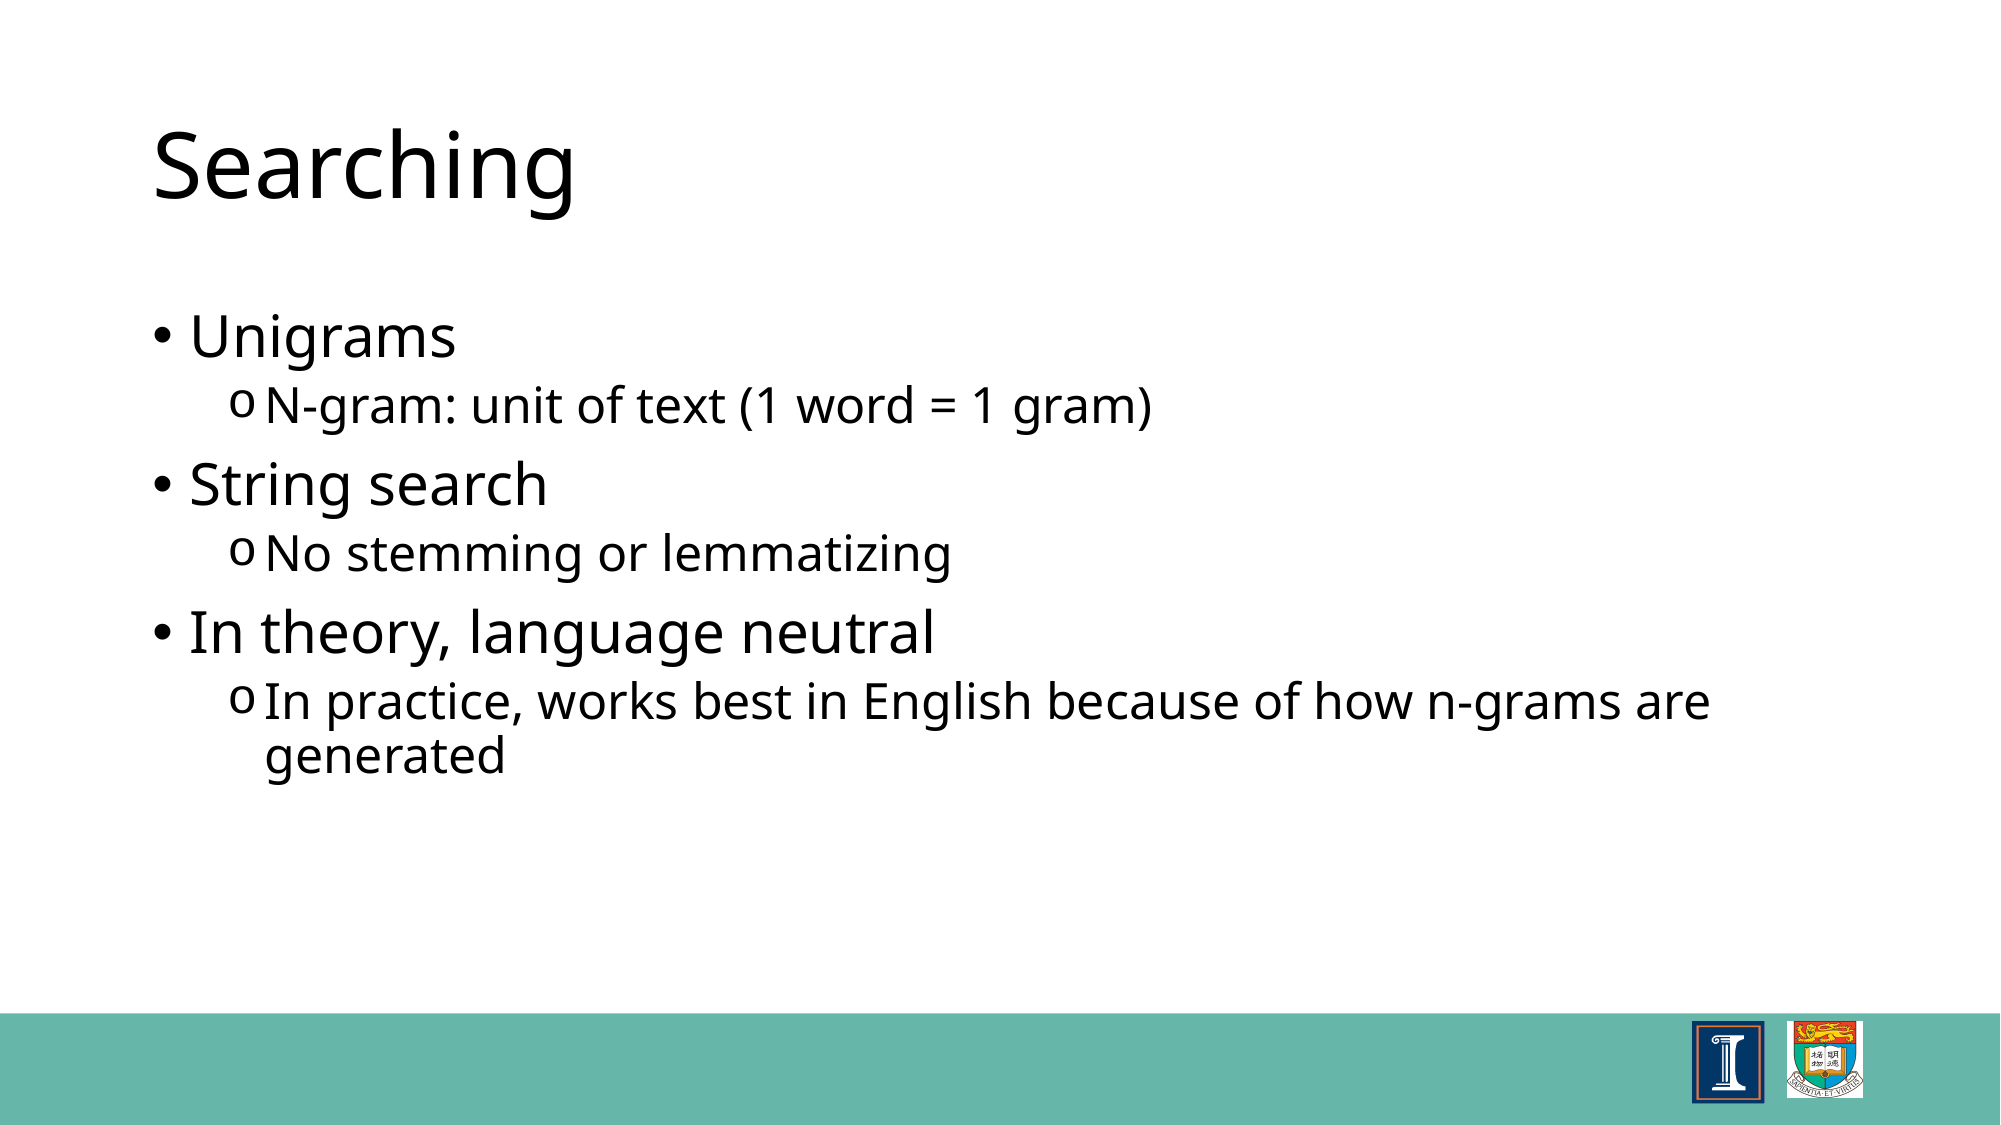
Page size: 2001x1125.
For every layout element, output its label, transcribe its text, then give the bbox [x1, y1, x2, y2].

picture [1692, 1021, 1765, 1104]
picture [1787, 1021, 1863, 1098]
list Unigrams N-gram: unit of text (1 word = 1 gram) String search No stemming or lemmatizing In theory, language neutral In practice, works best in English because of how n-grams are generated [137, 299, 1863, 966]
title Searching [137, 59, 1863, 278]
